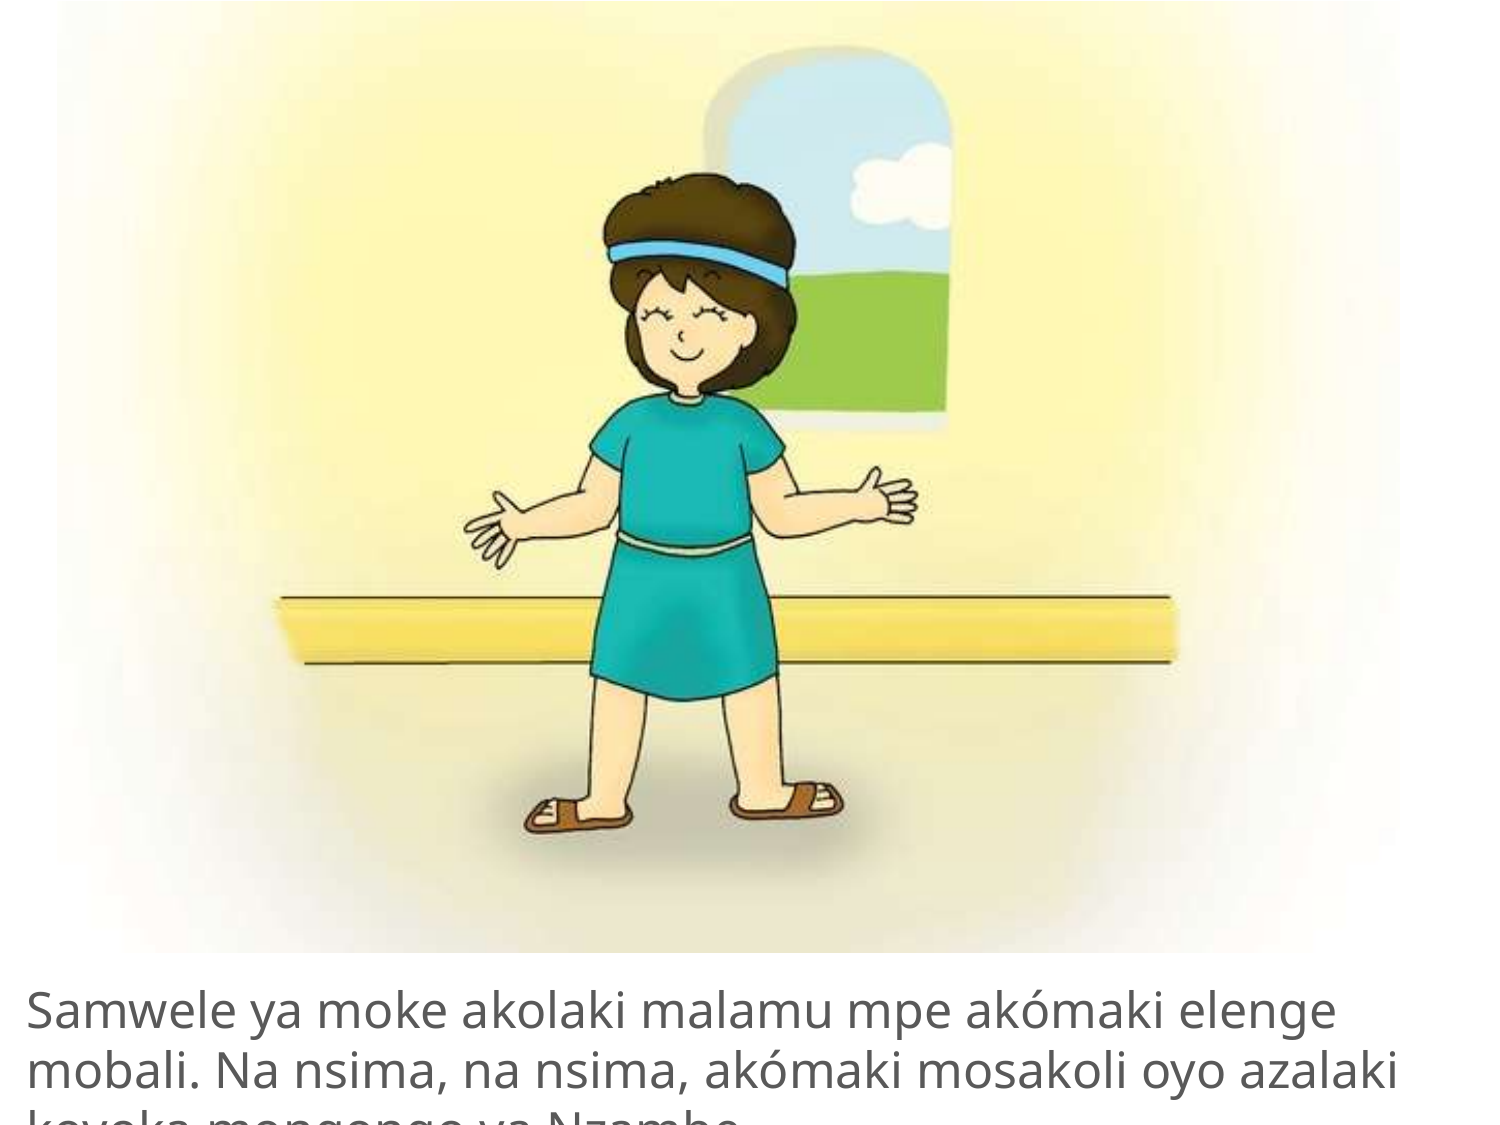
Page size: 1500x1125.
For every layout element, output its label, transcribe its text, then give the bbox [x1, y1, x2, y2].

picture [57, 1, 1400, 953]
text_box Samwele ya moke akolaki malamu mpe akómaki elenge mobali. Na nsima, na nsima, akómaki mosakoli oyo azalaki koyoka mongongo ya Nzambe. [11, 971, 1498, 1125]
